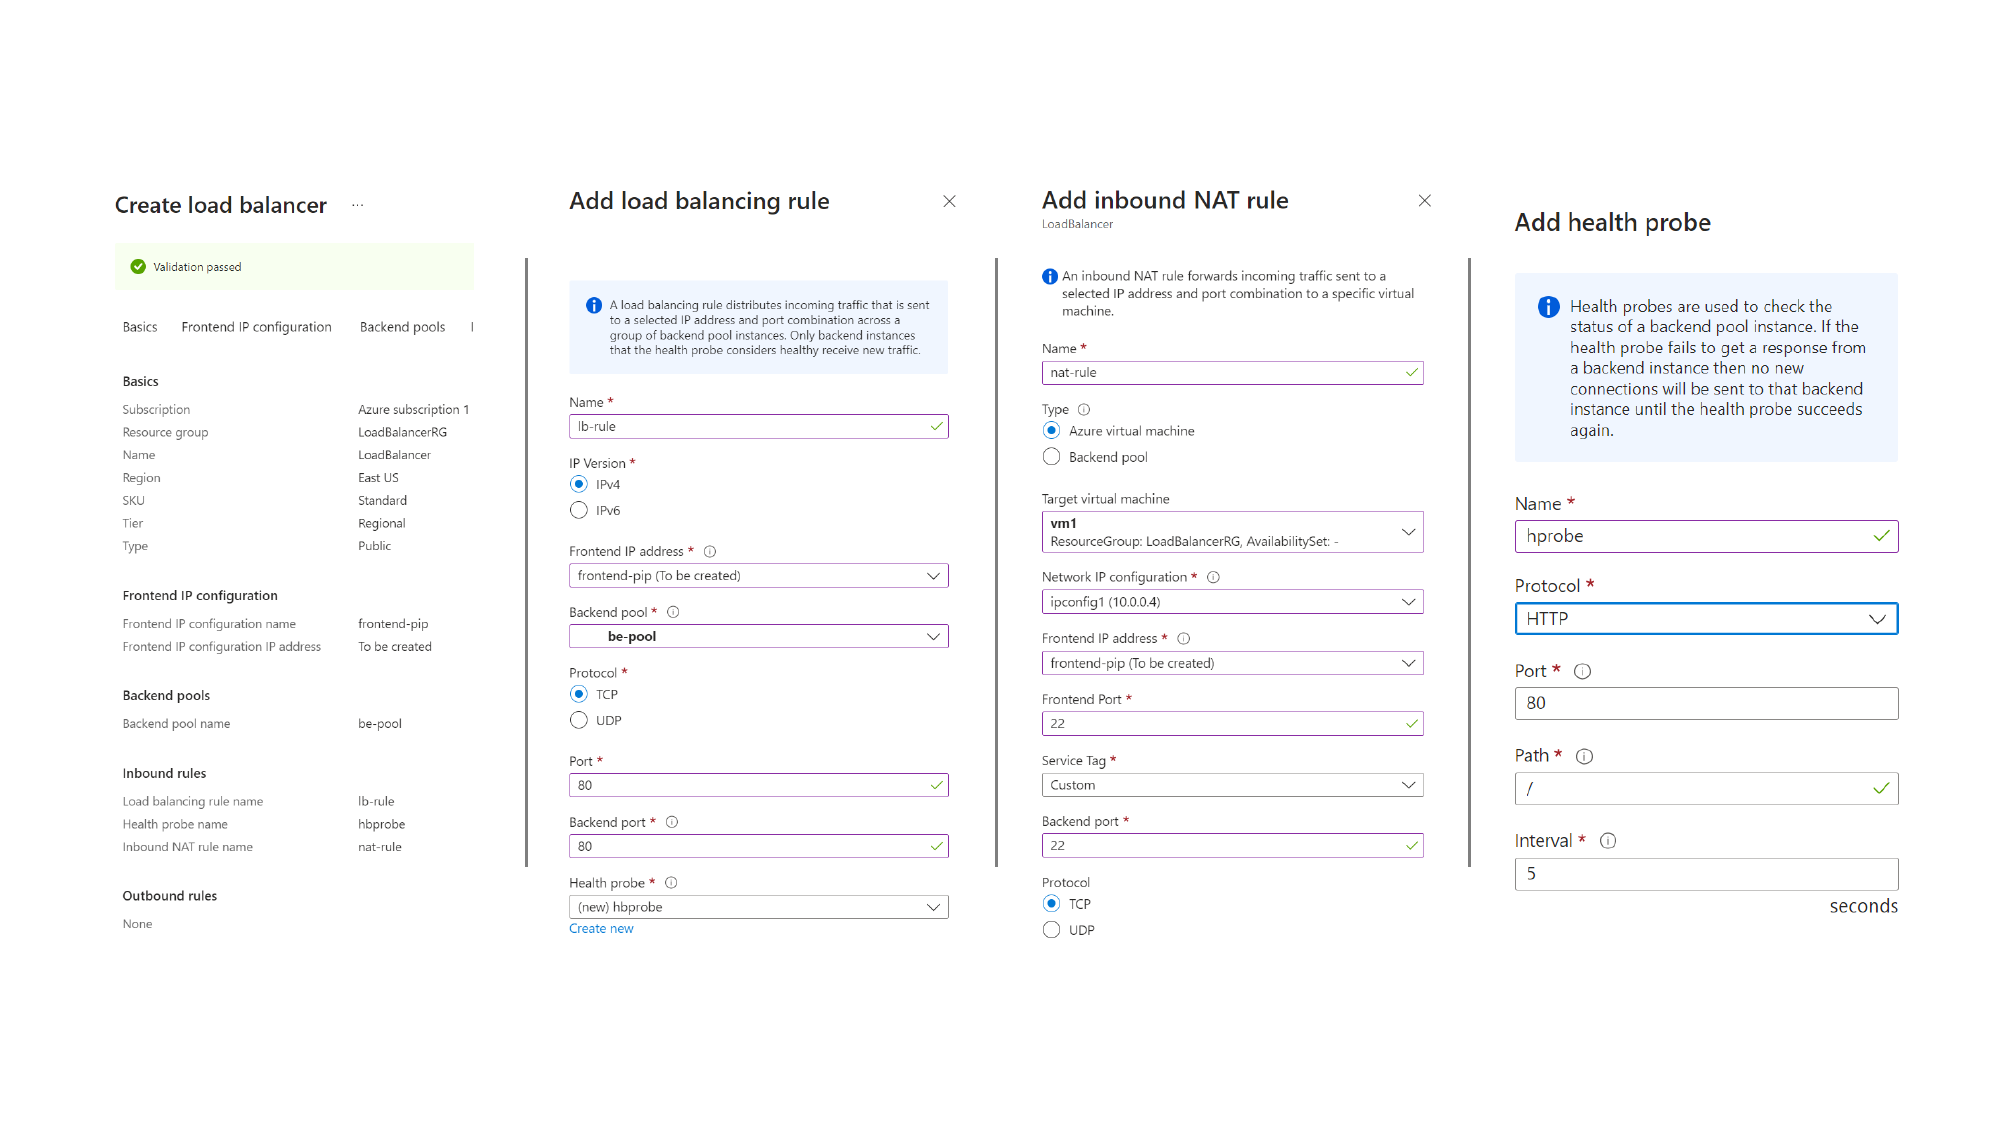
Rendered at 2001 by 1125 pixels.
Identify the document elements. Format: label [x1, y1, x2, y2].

picture [1496, 201, 1917, 923]
picture [559, 184, 962, 940]
picture [1029, 184, 1436, 940]
picture [105, 184, 474, 940]
